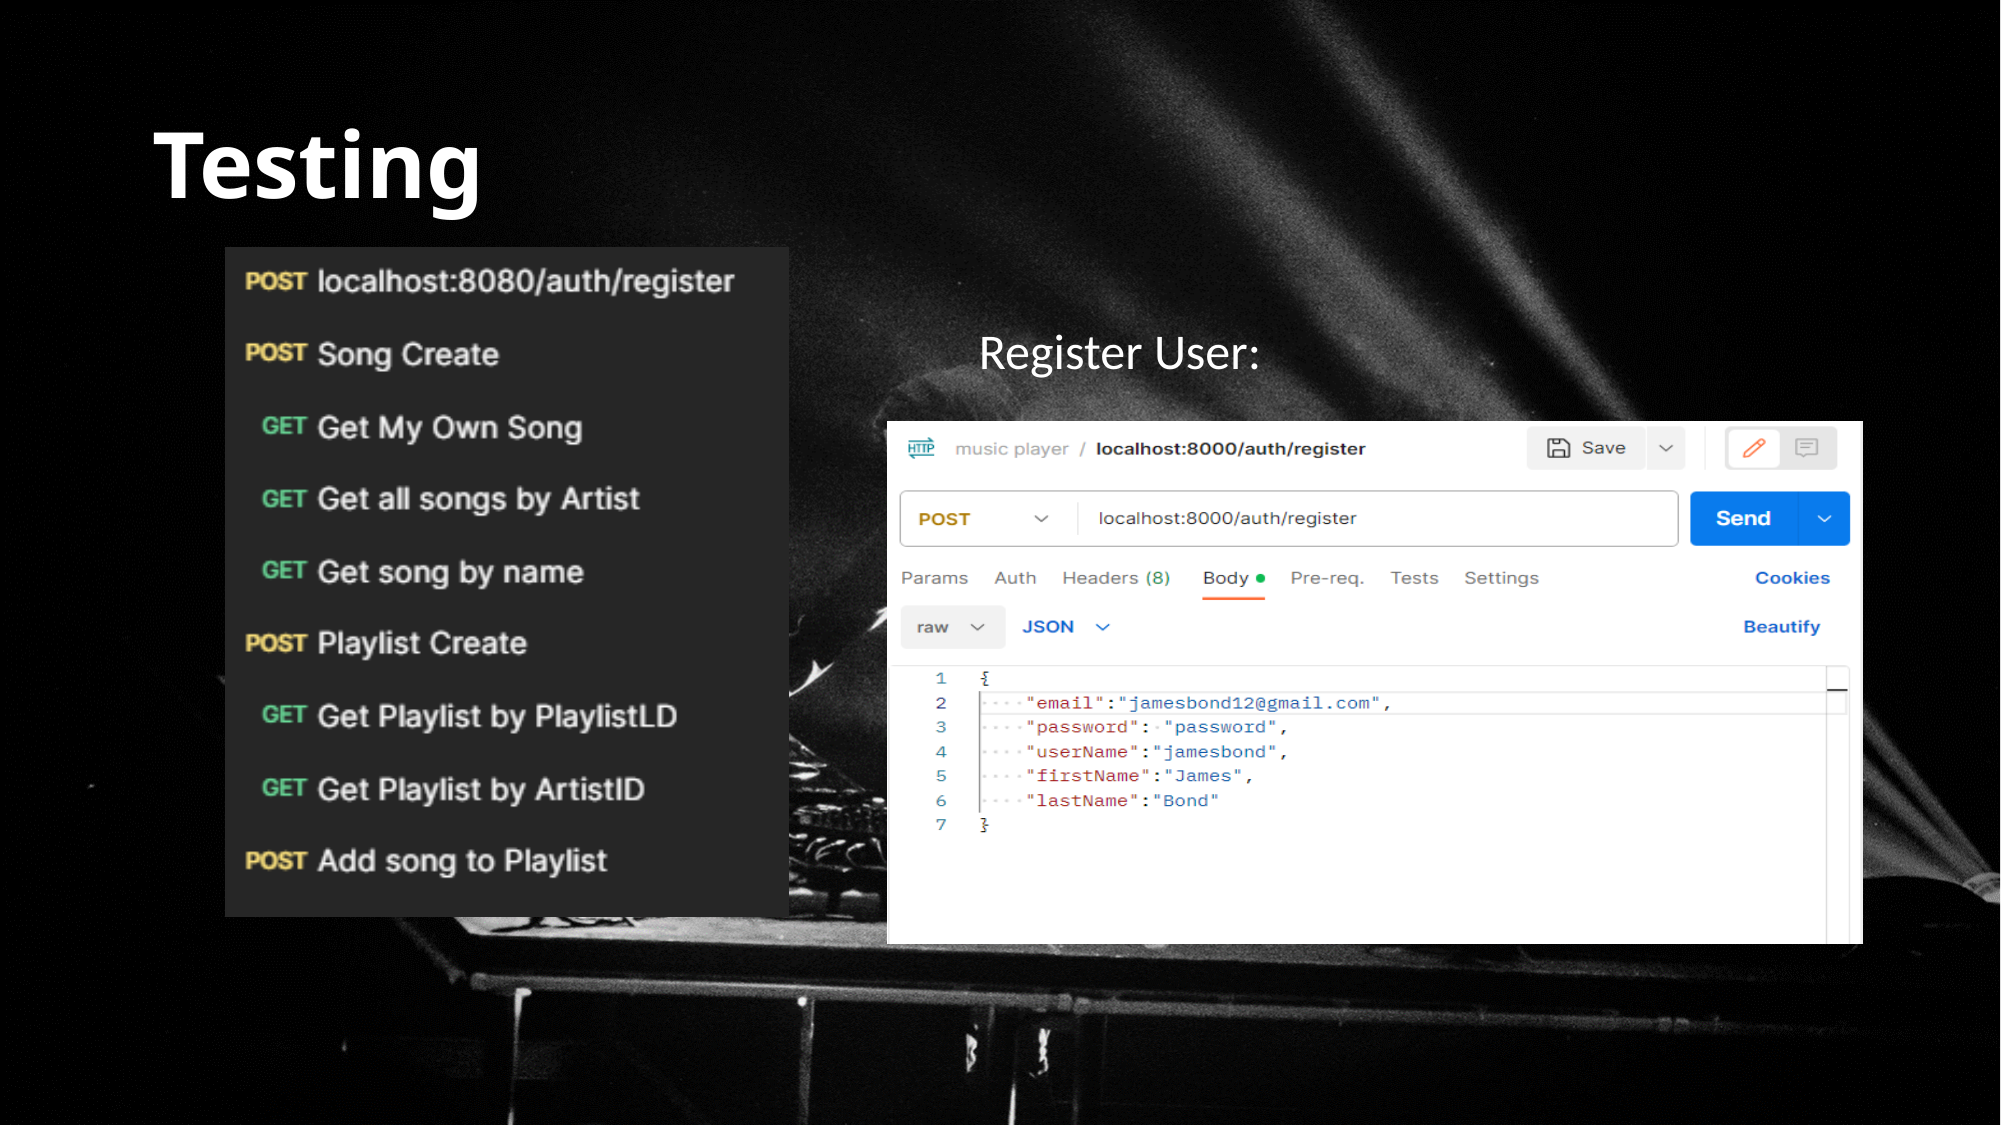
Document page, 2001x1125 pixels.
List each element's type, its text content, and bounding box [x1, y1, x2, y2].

title Testing [137, 59, 1863, 278]
picture [0, 0, 2001, 1125]
text_box Register User: [964, 311, 1277, 387]
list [225, 247, 789, 917]
